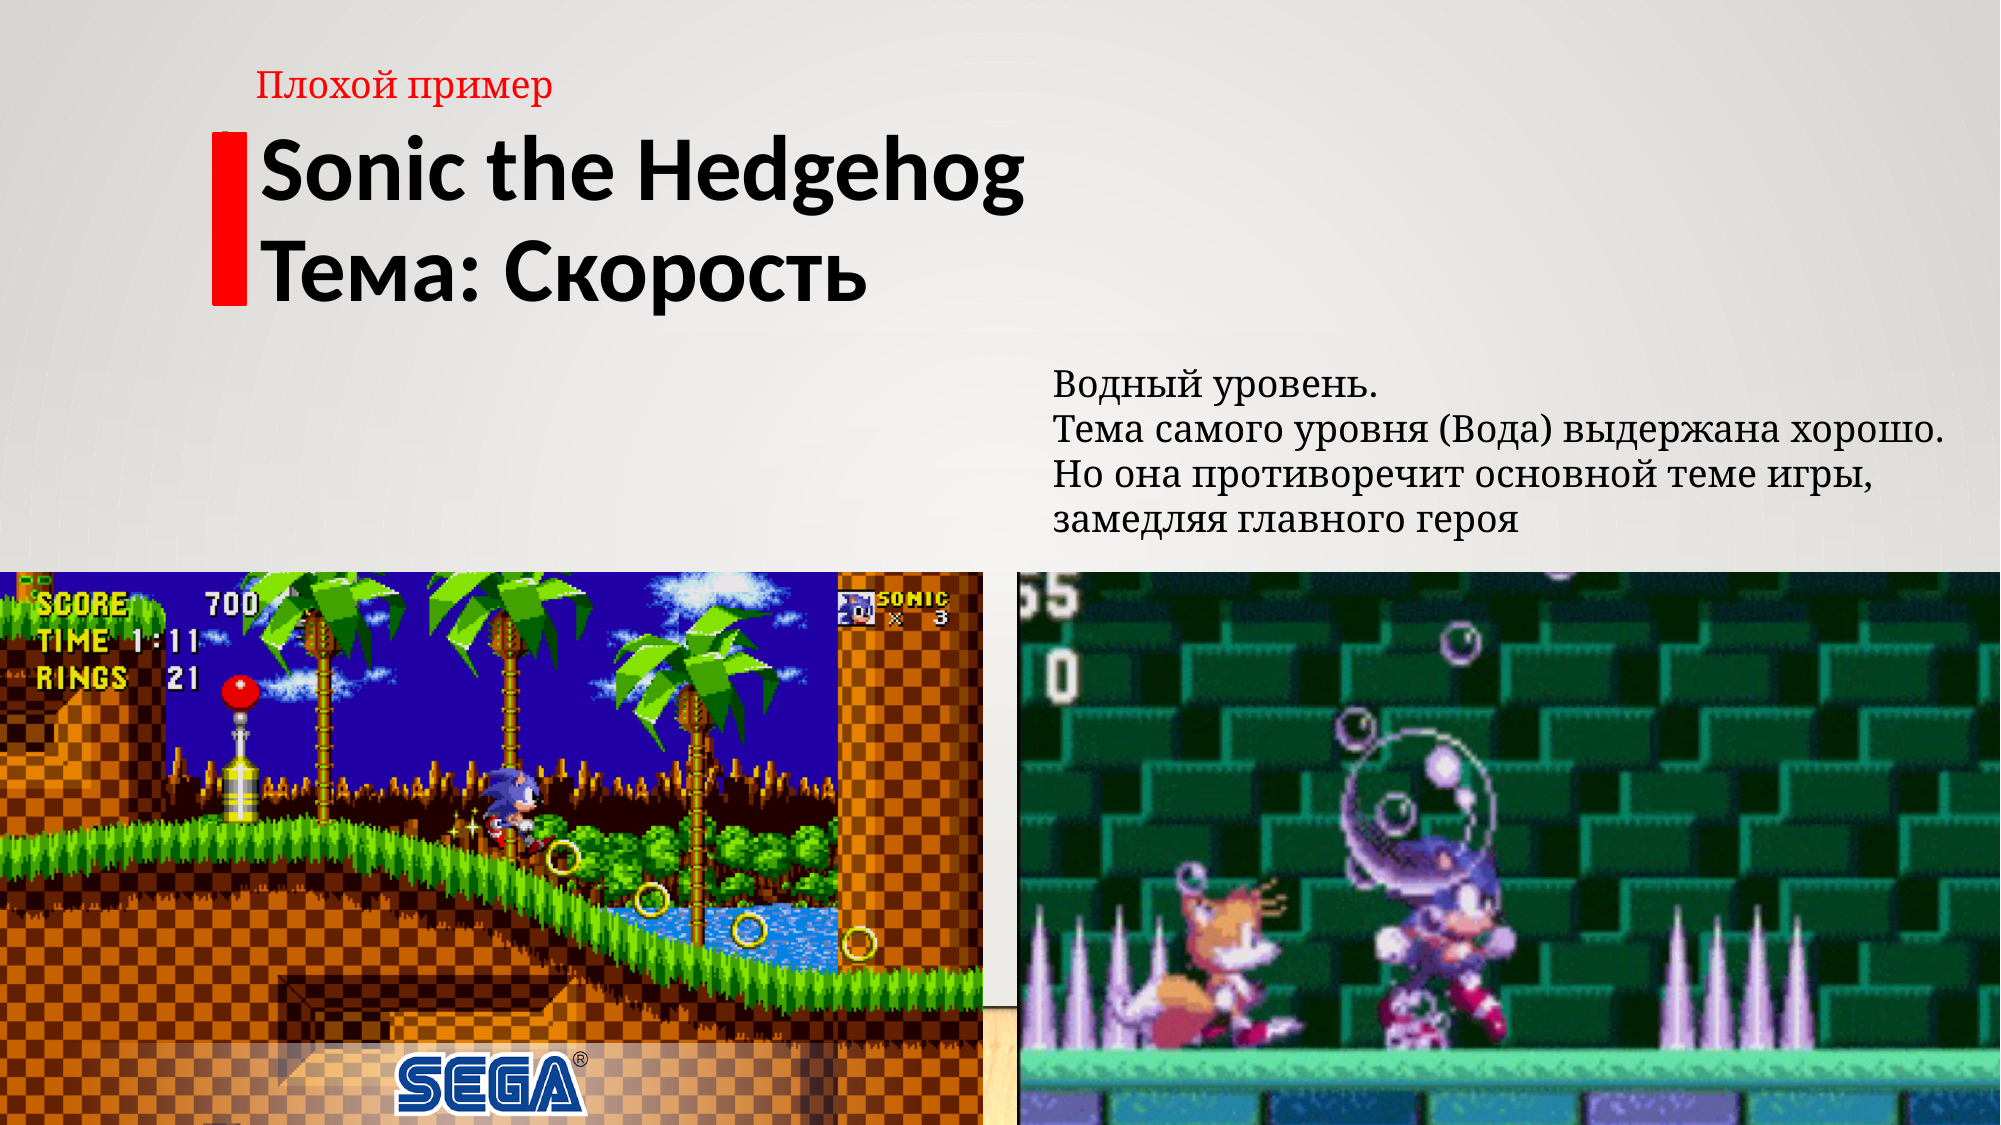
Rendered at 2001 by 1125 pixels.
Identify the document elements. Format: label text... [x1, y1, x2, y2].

picture [0, 572, 2000, 1125]
text_box Sonic the Hedgehog Тема: Скорость [245, 112, 1971, 330]
text_box Водный уровень. Тема самого уровня (Вода) выдержана хорошо. Но она противоречит основной теме игры, замедляя главного героя [1037, 352, 1971, 548]
text_box [212, 132, 247, 306]
text_box Плохой пример [240, 53, 569, 113]
